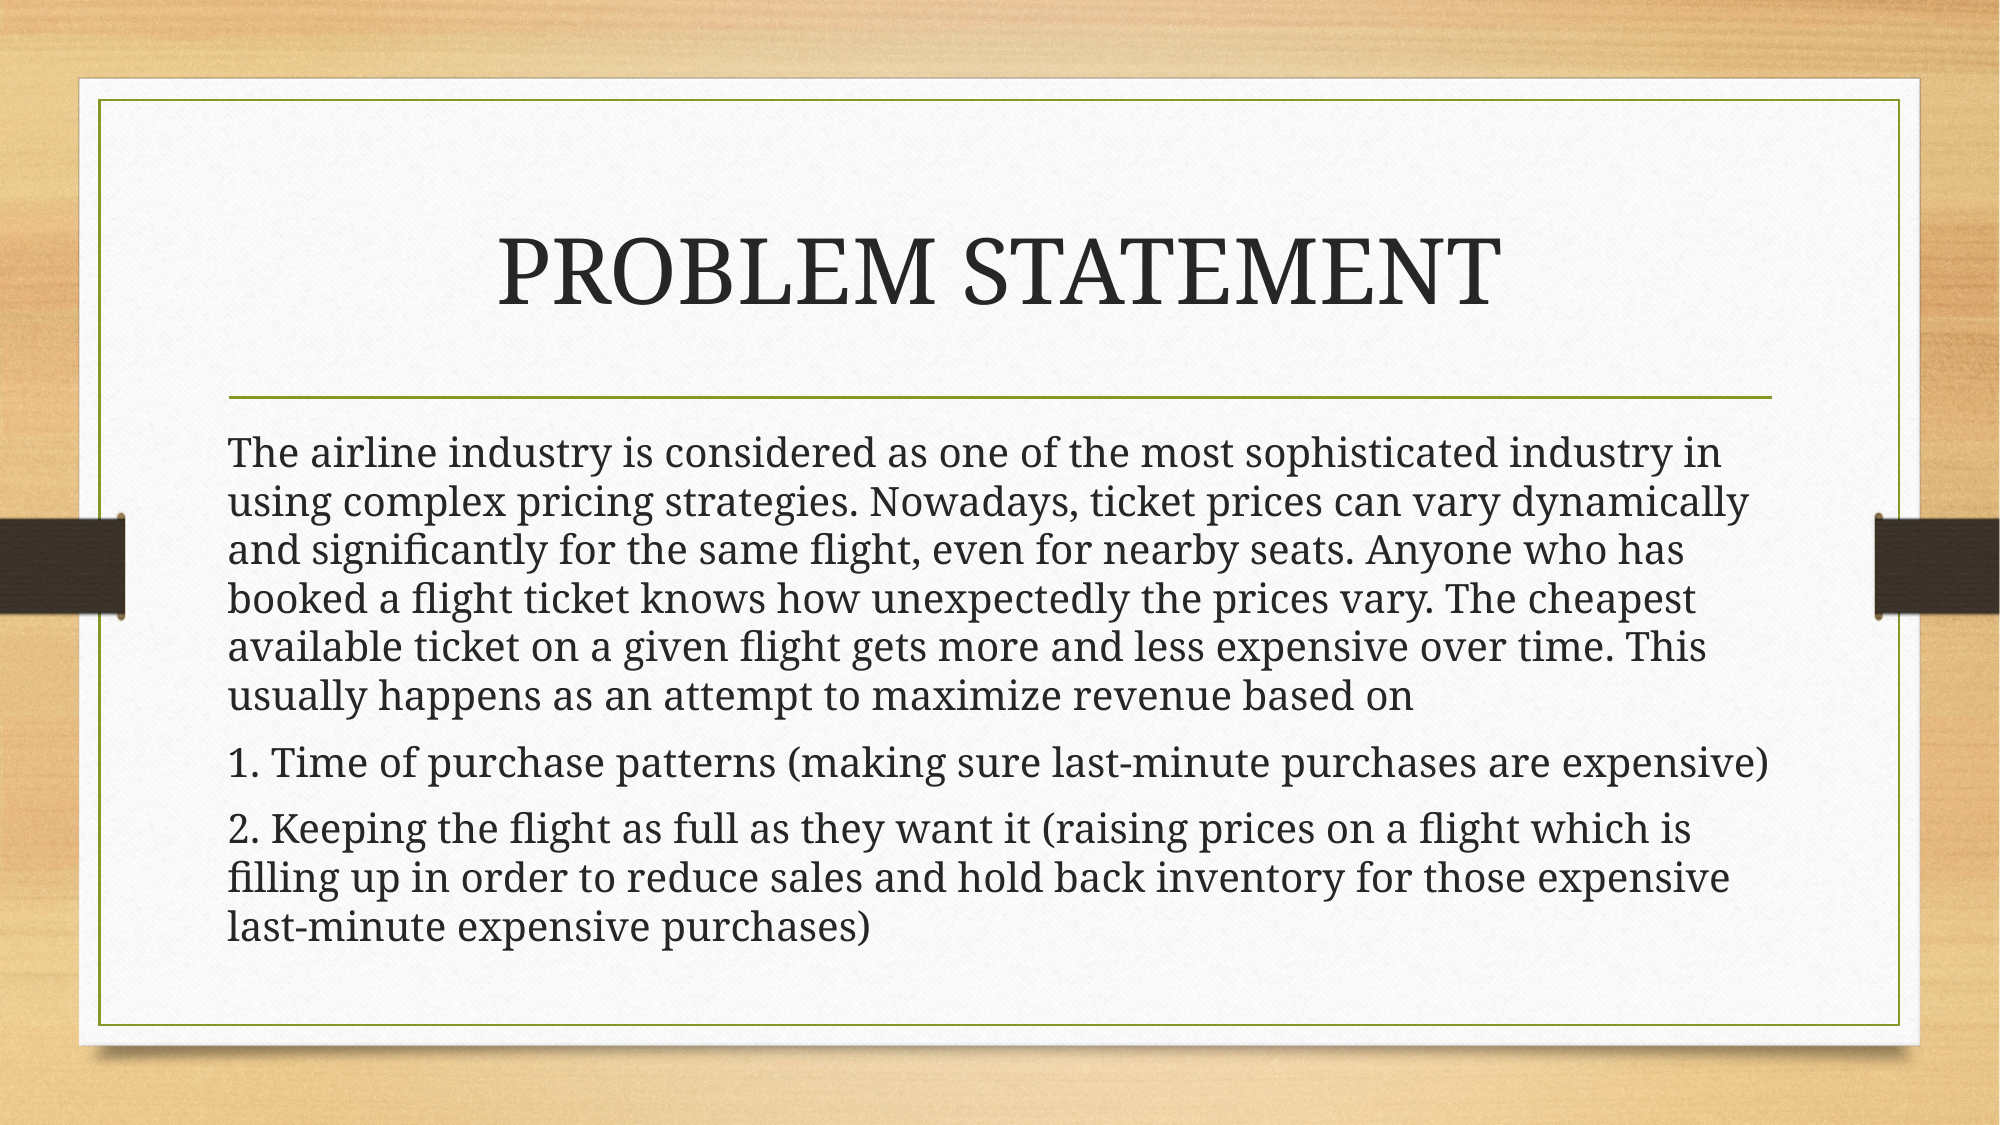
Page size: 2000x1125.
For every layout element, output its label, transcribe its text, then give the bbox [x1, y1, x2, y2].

list The airline industry is considered as one of the most sophisticated industry in using complex pricing strategies. Nowadays, ticket prices can vary dynamically and significantly for the same flight, even for nearby seats. Anyone who has booked a flight ticket knows how unexpectedly the prices vary. The cheapest available ticket on a given flight gets more and less expensive over time. This usually happens as an attempt to maximize revenue based on 1. Time of purchase patterns (making sure last-minute purchases are expensive) 2. Keeping the flight as full as they want it (raising prices on a flight which is filling up in order to reduce sales and hold back inventory for those expensive last-minute expensive purchases) [212, 419, 1787, 964]
picture [0, 0, 2000, 1125]
title PROBLEM STATEMENT [212, 161, 1787, 375]
